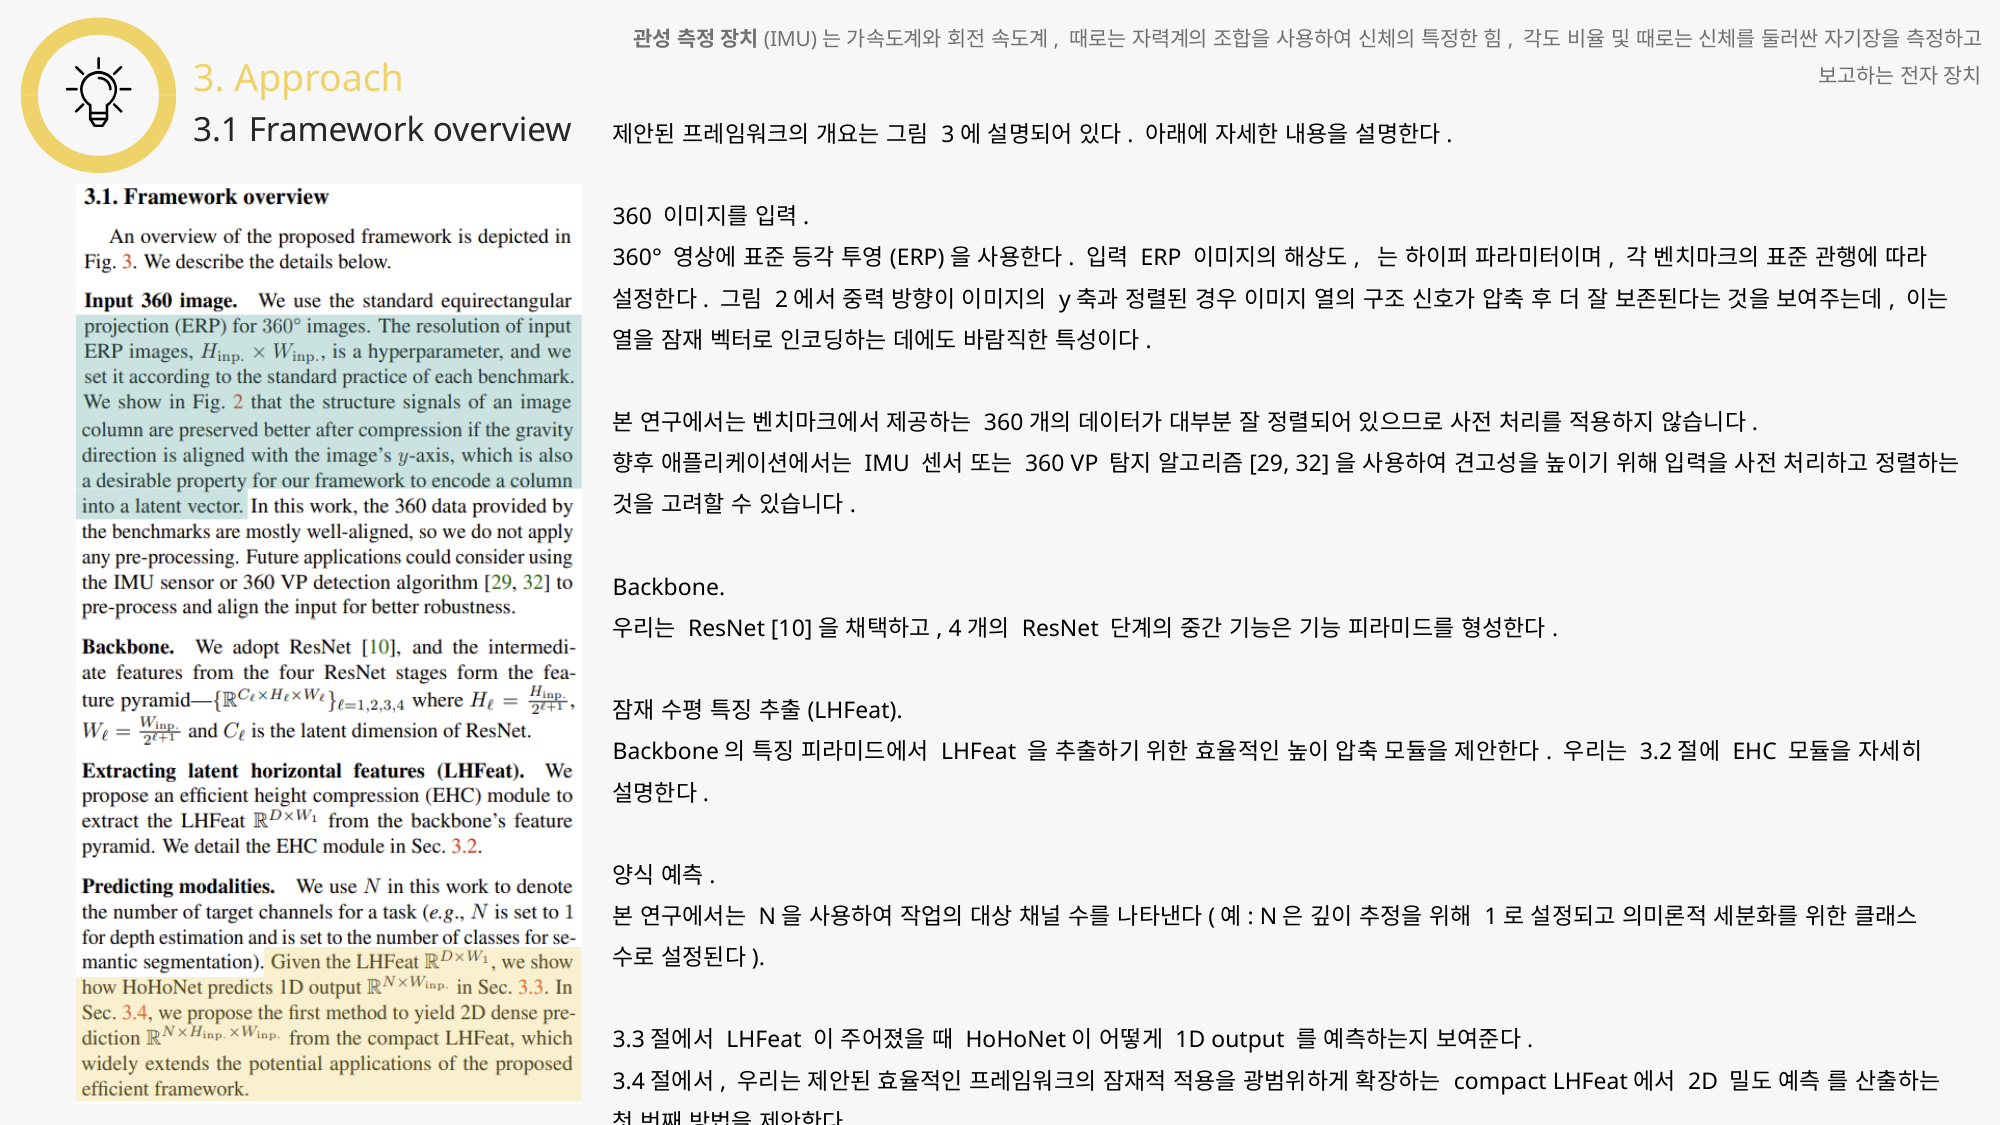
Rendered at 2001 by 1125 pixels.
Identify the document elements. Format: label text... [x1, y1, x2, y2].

text_box 3. Approach [178, 46, 479, 100]
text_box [76, 184, 582, 1104]
text_box [19, 16, 178, 97]
text_box 관성 측정 장치(IMU)는 가속도계와 회전 속도계, 때로는 자력계의 조합을 사용하여 신체의 특정한 힘, 각도 비율 및 때로는 신체를 둘러싼 자기장을 측정하고 보고하는 전자 장치 [615, 5, 1997, 96]
picture [63, 57, 134, 128]
text_box [19, 96, 178, 175]
text_box 3.1 Framework overview [178, 100, 823, 156]
